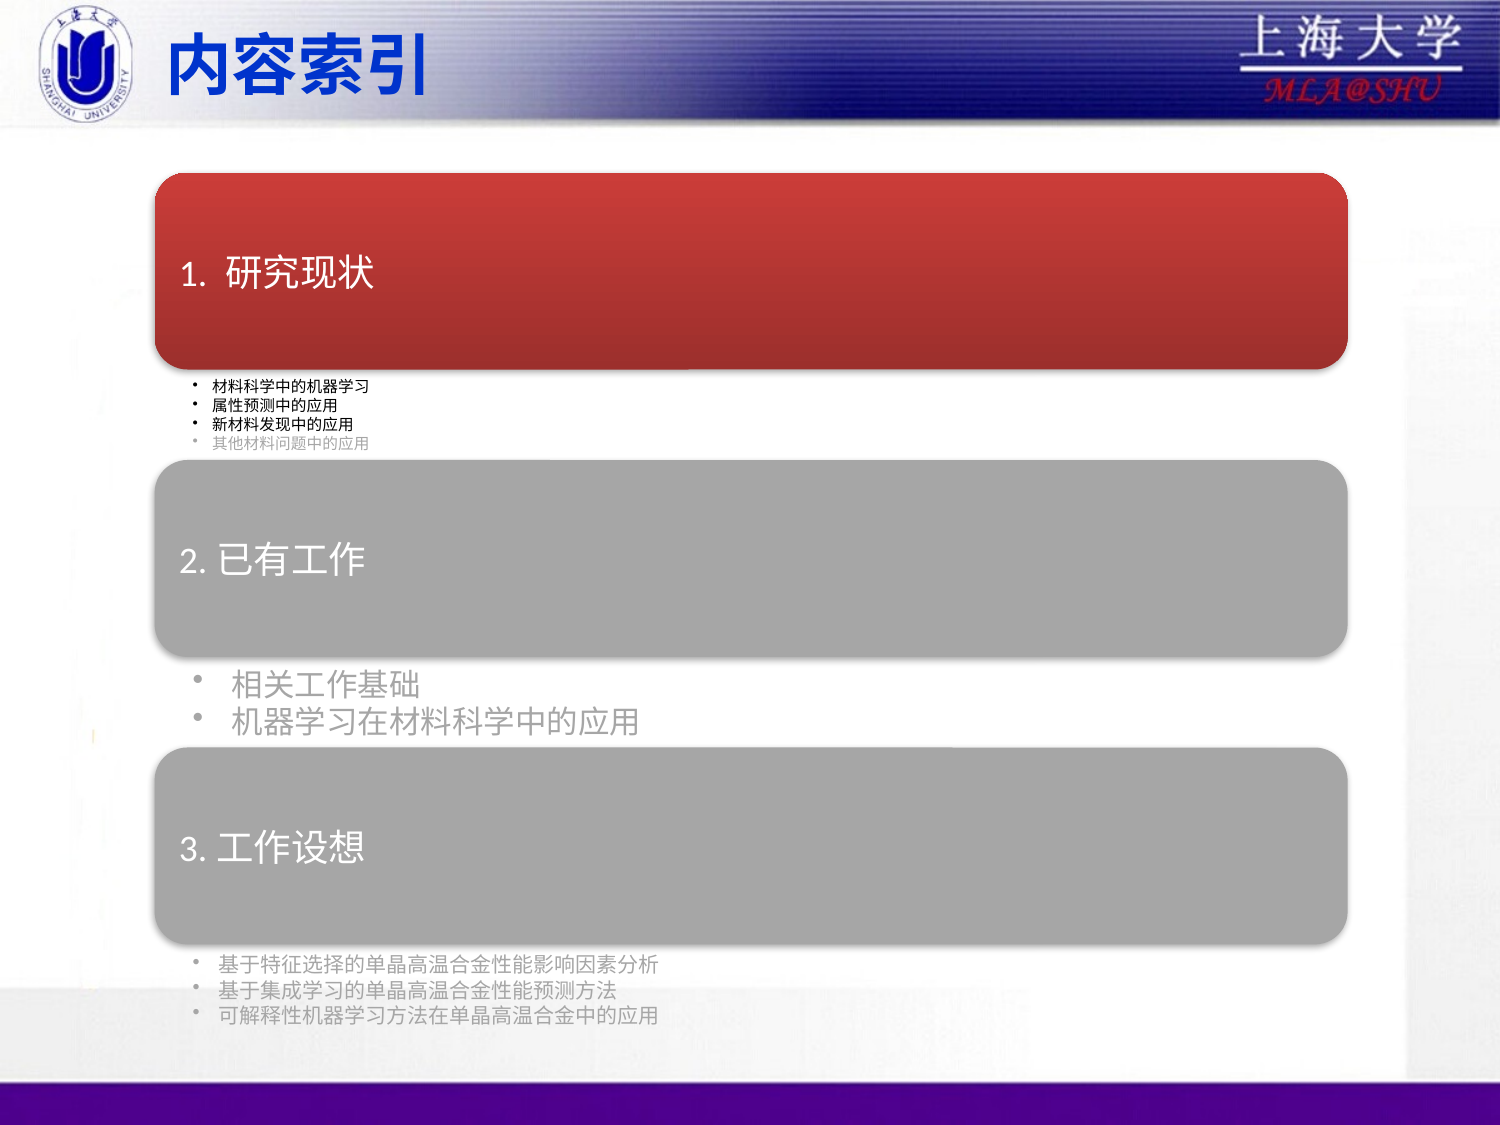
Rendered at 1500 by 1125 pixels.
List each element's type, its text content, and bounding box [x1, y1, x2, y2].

title 内容索引 [150, 0, 1500, 129]
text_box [154, 172, 1348, 1036]
picture [0, 0, 1500, 1125]
